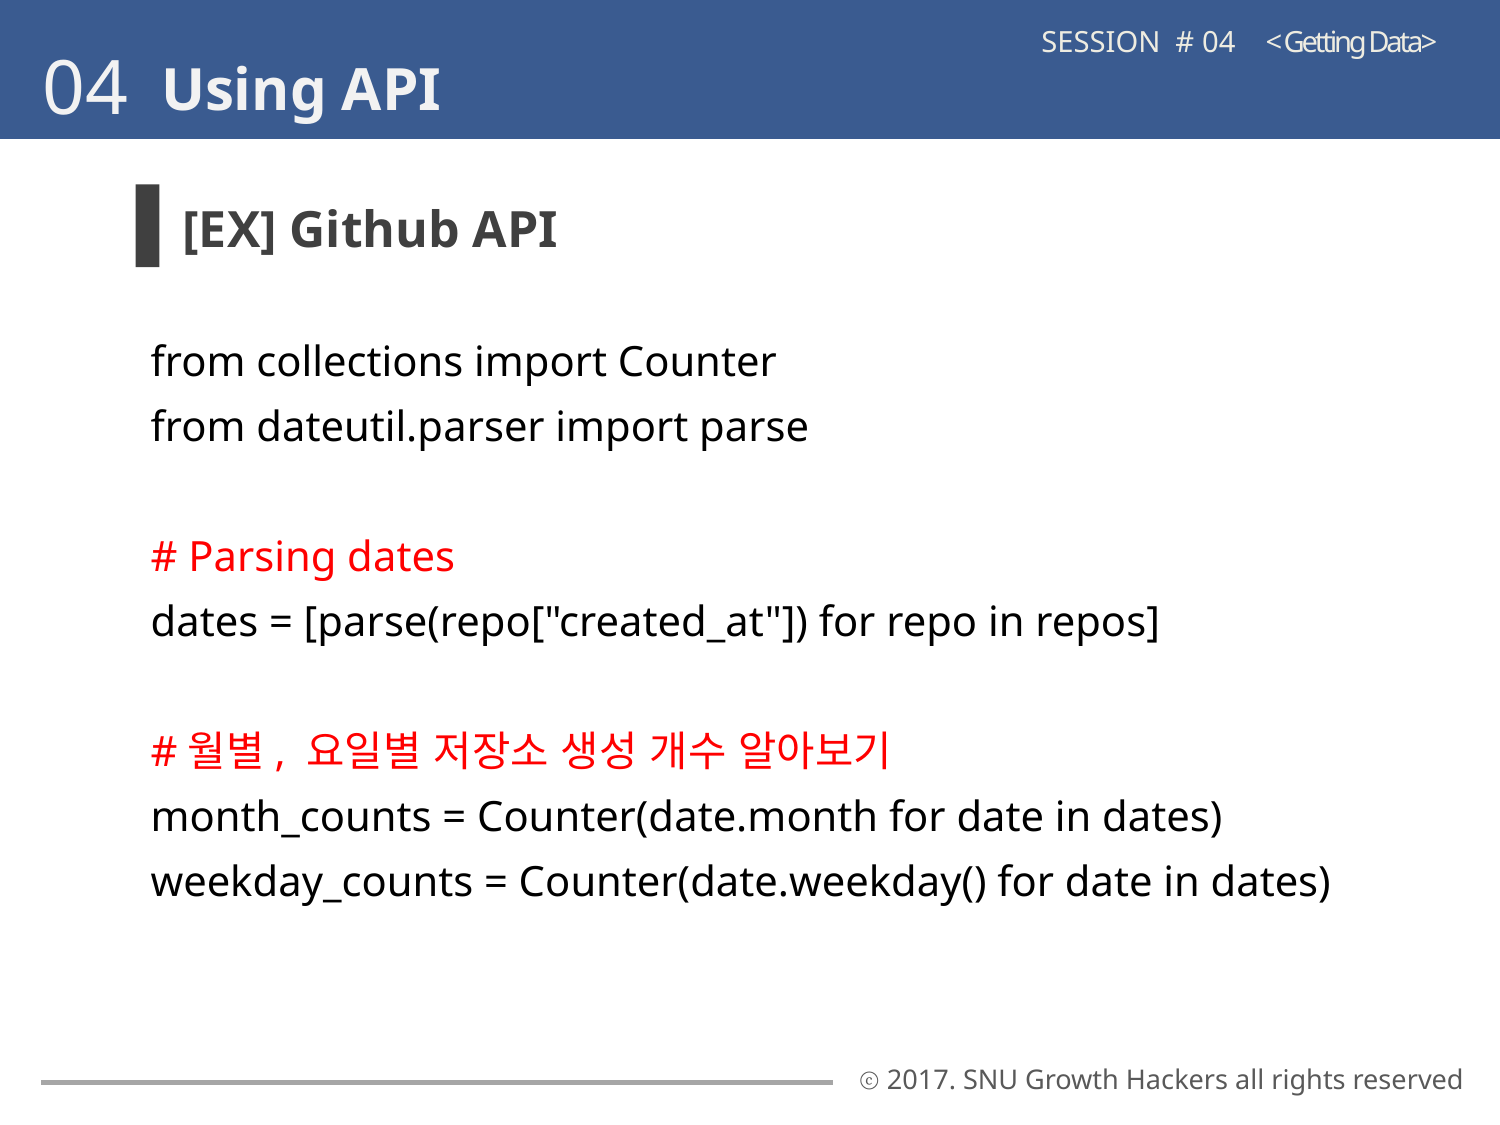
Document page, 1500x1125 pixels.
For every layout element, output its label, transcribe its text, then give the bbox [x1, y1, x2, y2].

text_box Using API [146, 44, 457, 130]
text_box [134, 182, 161, 269]
text_box [0, 0, 1500, 139]
text_box ⓒ 2017. SNU Growth Hackers all rights reserved [844, 1055, 1495, 1103]
text_box SESSION # 04 < Getting Data> [1026, 15, 1457, 66]
text_box 04 [27, 32, 143, 138]
text_box [EX] Github API [167, 189, 574, 265]
text_box from collections import Counter from dateutil.parser import parse # Parsing dates dates = [parse(repo["created_at"]) for repo in repos] #월별, 요일별 저장소 생성 개수 알아보기 month_counts = Counter(date.month for date in dates) weekday_counts = Counter(date.weekday() for date in dates) [135, 312, 1495, 913]
